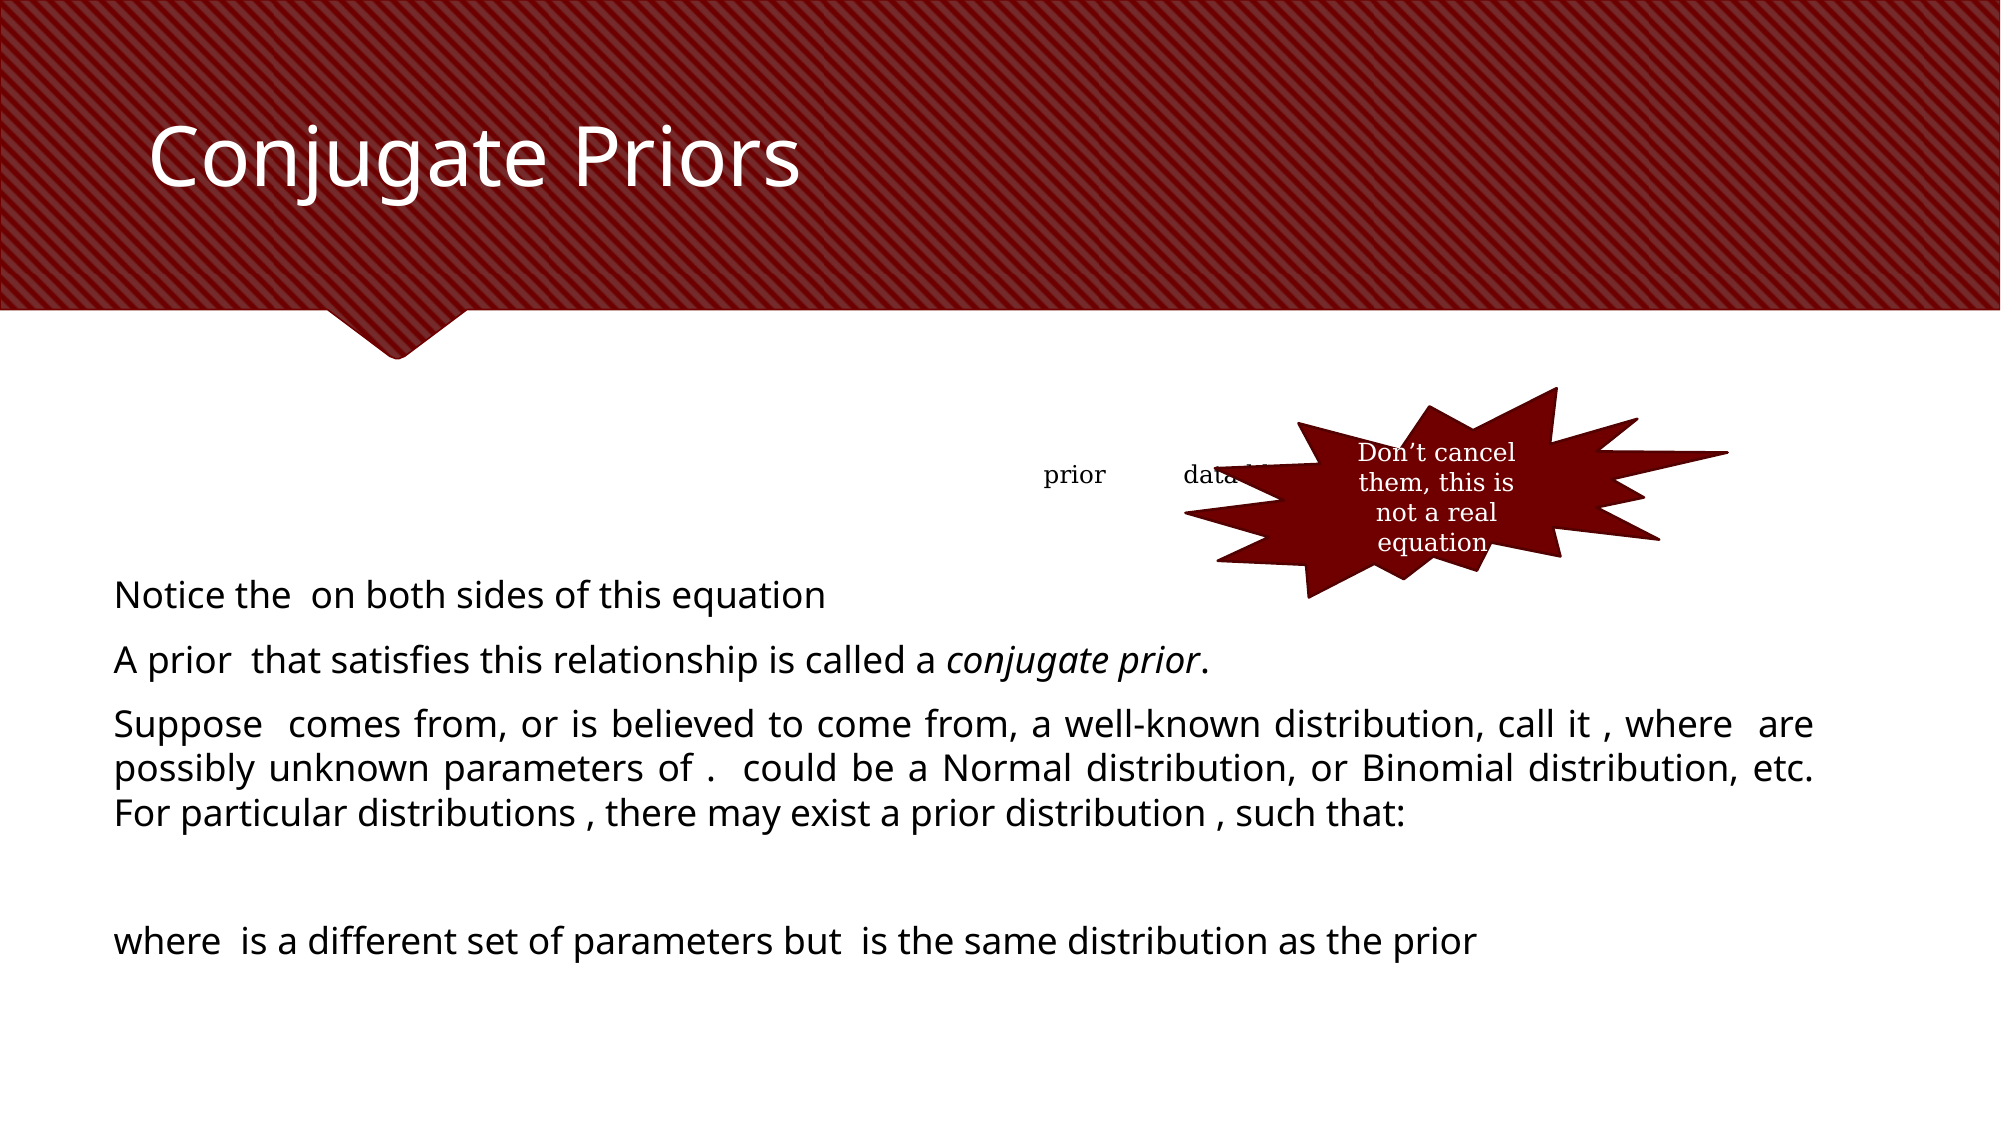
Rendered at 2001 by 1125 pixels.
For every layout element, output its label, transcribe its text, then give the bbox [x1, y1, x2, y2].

title Conjugate Priors [132, 73, 1868, 233]
text_box Don’t cancel them, this is not a real equation [1184, 387, 1729, 599]
